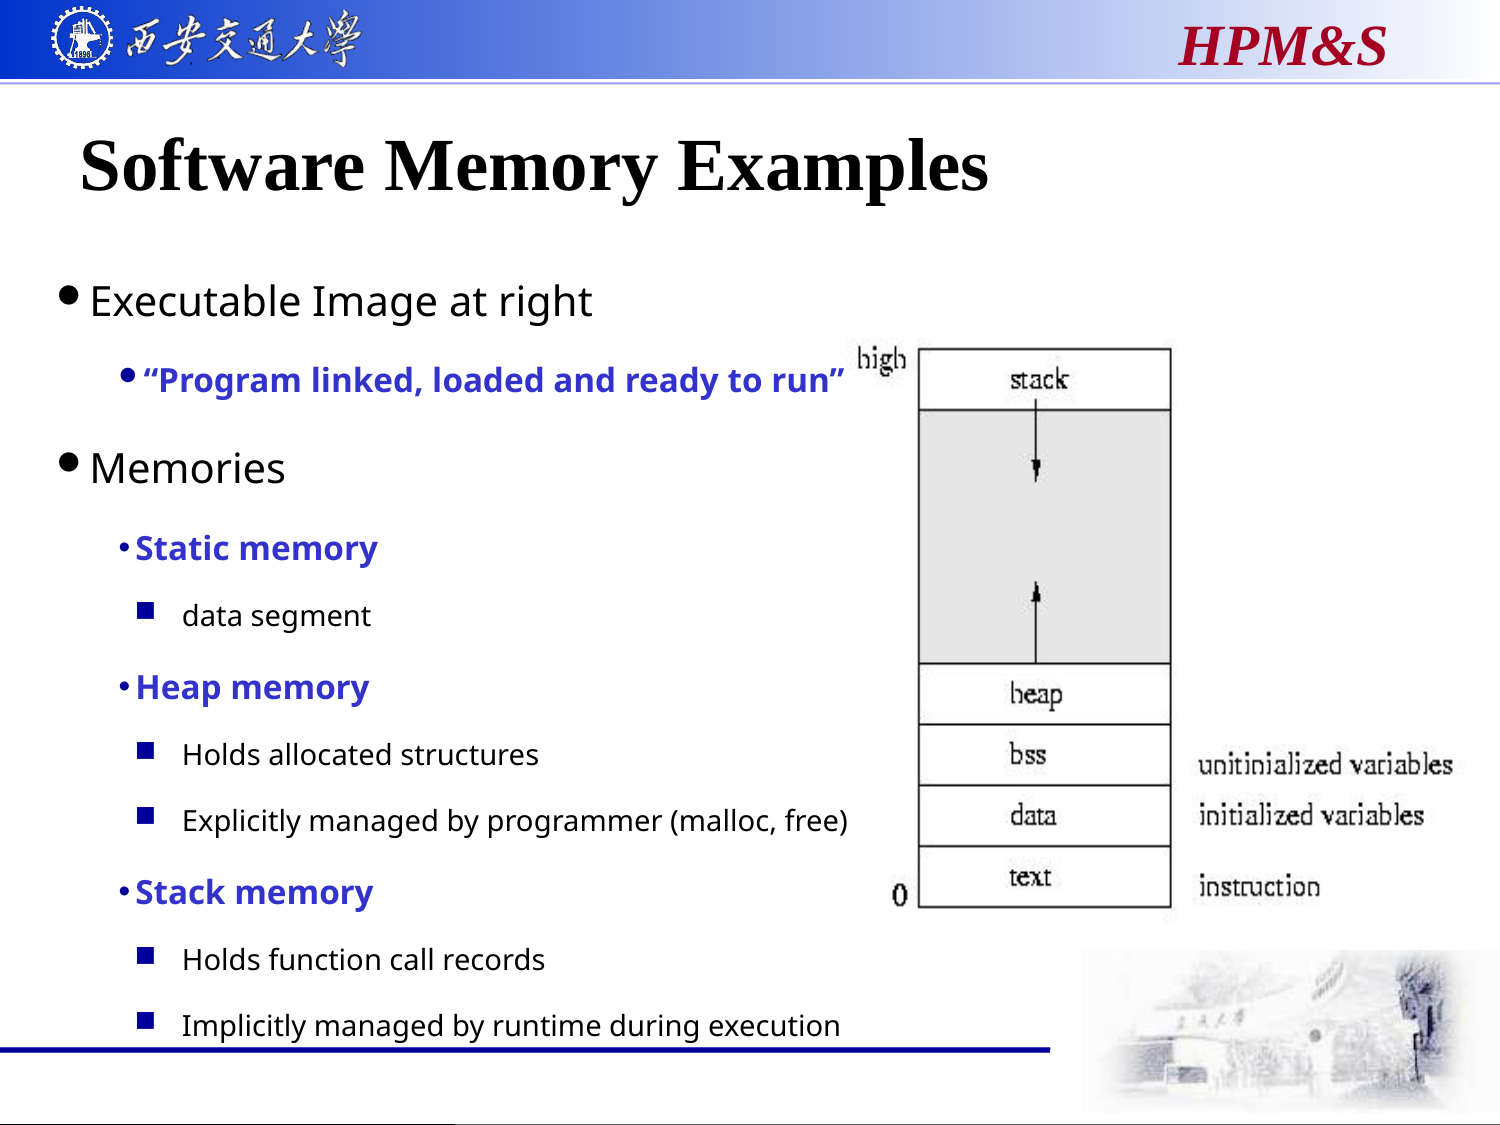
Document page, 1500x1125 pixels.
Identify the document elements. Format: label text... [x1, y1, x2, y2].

picture [50, 5, 113, 69]
title Software Memory Examples [64, 101, 1400, 221]
list Executable Image at right “Program linked, loaded and ready to run” Memories Static memory data segment Heap memory Holds allocated structures Explicitly managed by programmer (malloc, free) Stack memory Holds function call records Implicitly managed by runtime during execution [41, 231, 881, 1071]
picture [1081, 950, 1500, 1113]
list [832, 231, 1494, 1012]
picture [125, 10, 363, 67]
